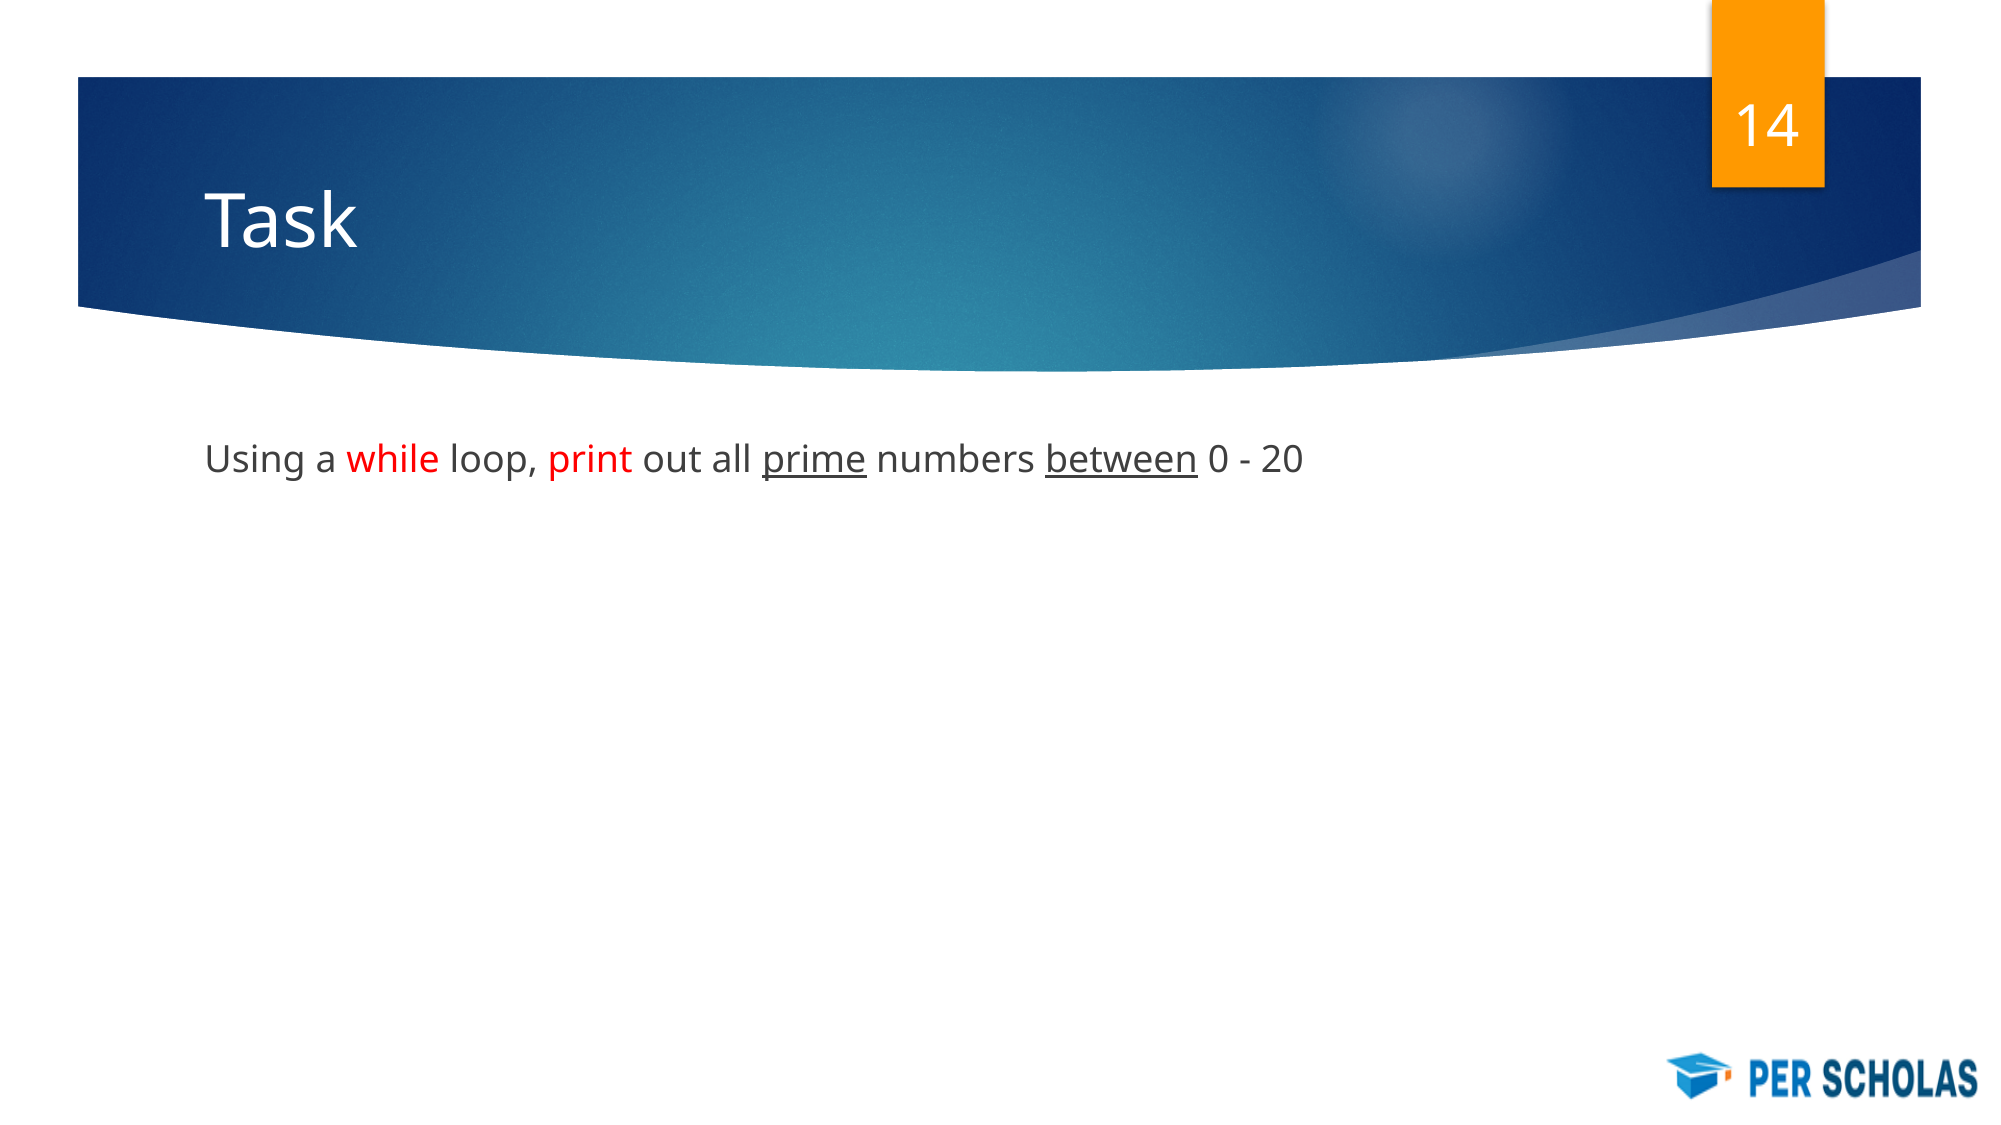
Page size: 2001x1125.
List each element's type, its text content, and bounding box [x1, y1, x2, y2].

title Task [189, 159, 1627, 276]
title Scope – Global vs Local [1501, 309, 1754, 355]
slide_number ‹#› [1698, 48, 1836, 175]
list Using a while loop, print out all prime numbers between 0 - 20 [189, 427, 1627, 988]
picture [1662, 1020, 1987, 1125]
picture [79, 78, 1920, 371]
